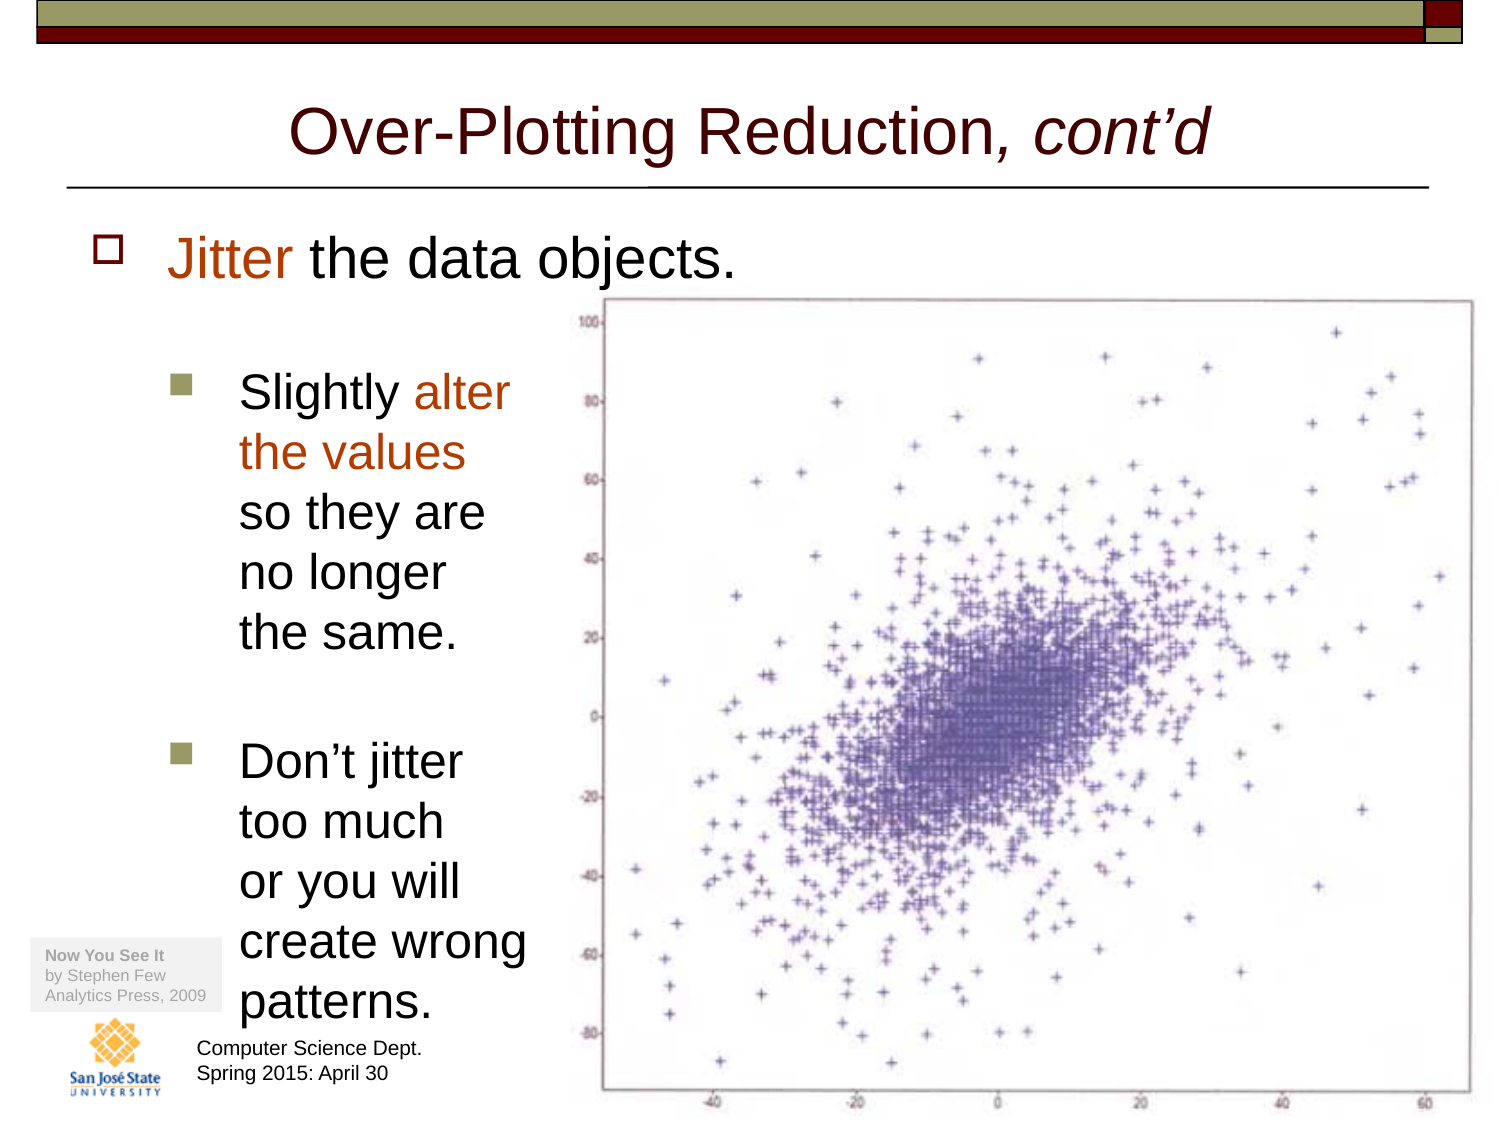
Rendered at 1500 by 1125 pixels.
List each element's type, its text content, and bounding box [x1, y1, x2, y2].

title Over-Plotting Reduction, cont’d [75, 67, 1425, 175]
list Jitter the data objects. Slightly alter the values so they are no longer the same. Don’t jitter too much or you will create wrong patterns. [75, 212, 1425, 1006]
picture [60, 1013, 166, 1112]
text_box Now You See It by Stephen Few Analytics Press, 2009 [30, 937, 222, 1013]
picture [569, 284, 1491, 1118]
